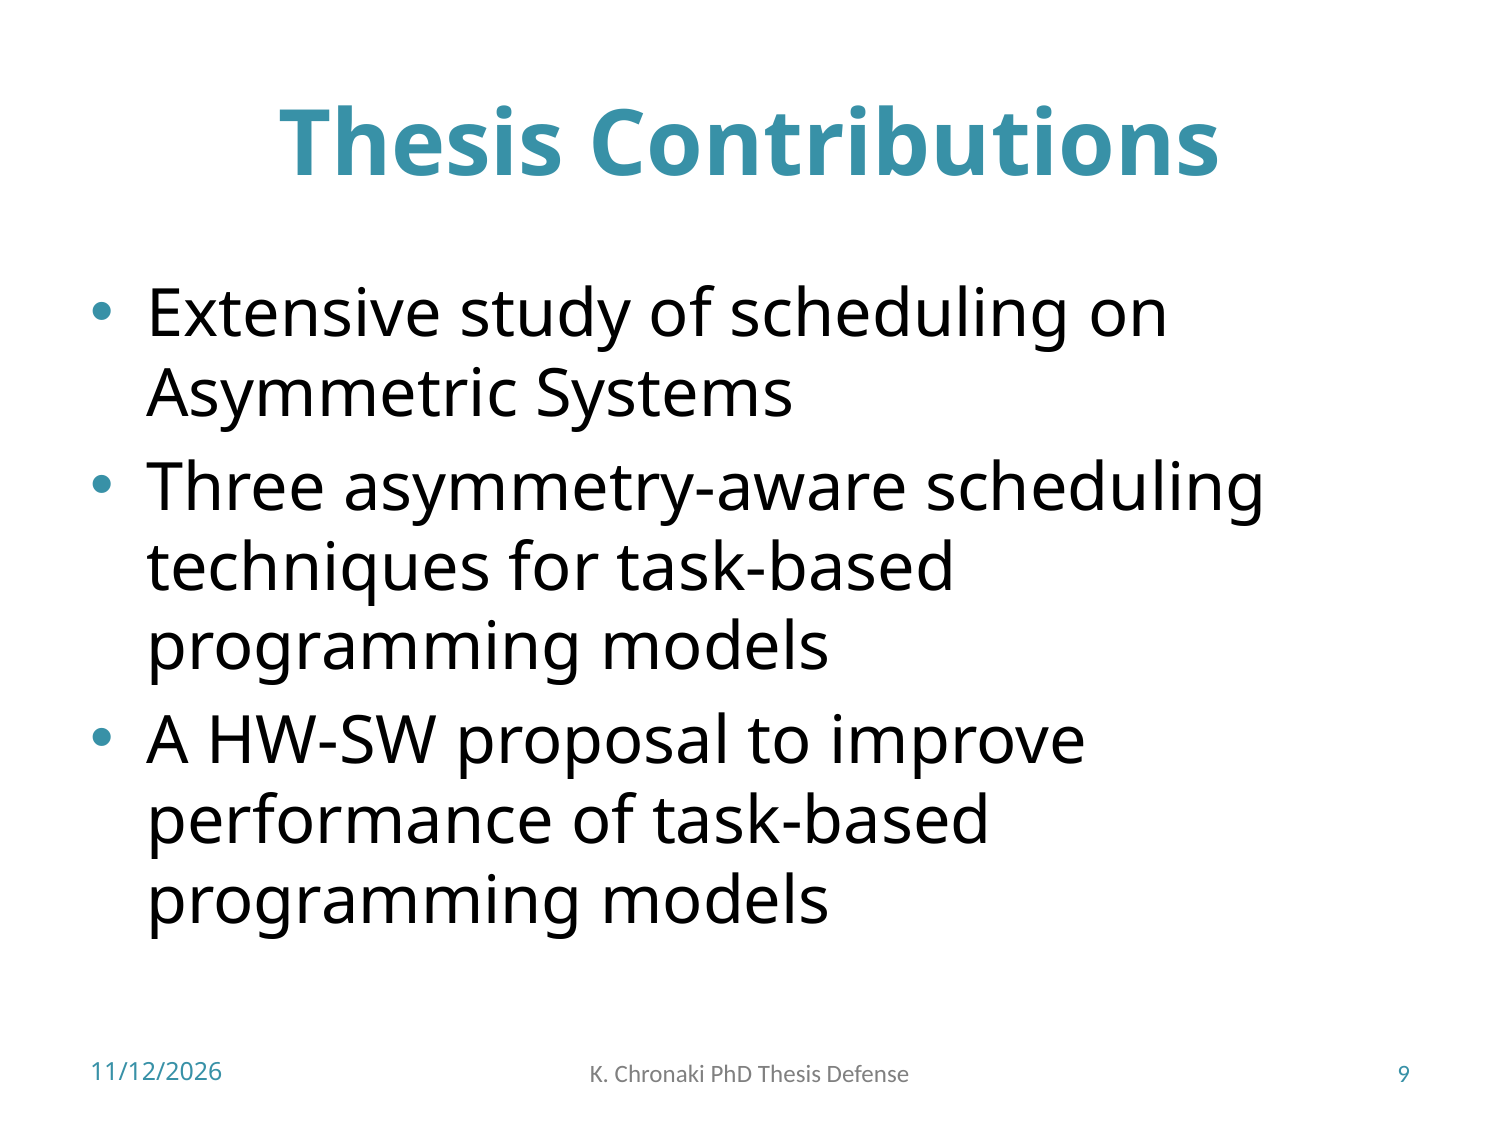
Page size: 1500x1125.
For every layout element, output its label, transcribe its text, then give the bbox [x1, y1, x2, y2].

footer K. Chronaki PhD Thesis Defense [512, 1042, 988, 1103]
title Thesis Contributions [75, 45, 1425, 233]
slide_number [75, 1042, 425, 1103]
list Extensive study of scheduling on Asymmetric Systems Three asymmetry-aware scheduling techniques for task-based programming models A HW-SW proposal to improve performance of task-based programming models [75, 262, 1425, 1005]
slide_number 9 [1074, 1042, 1425, 1103]
